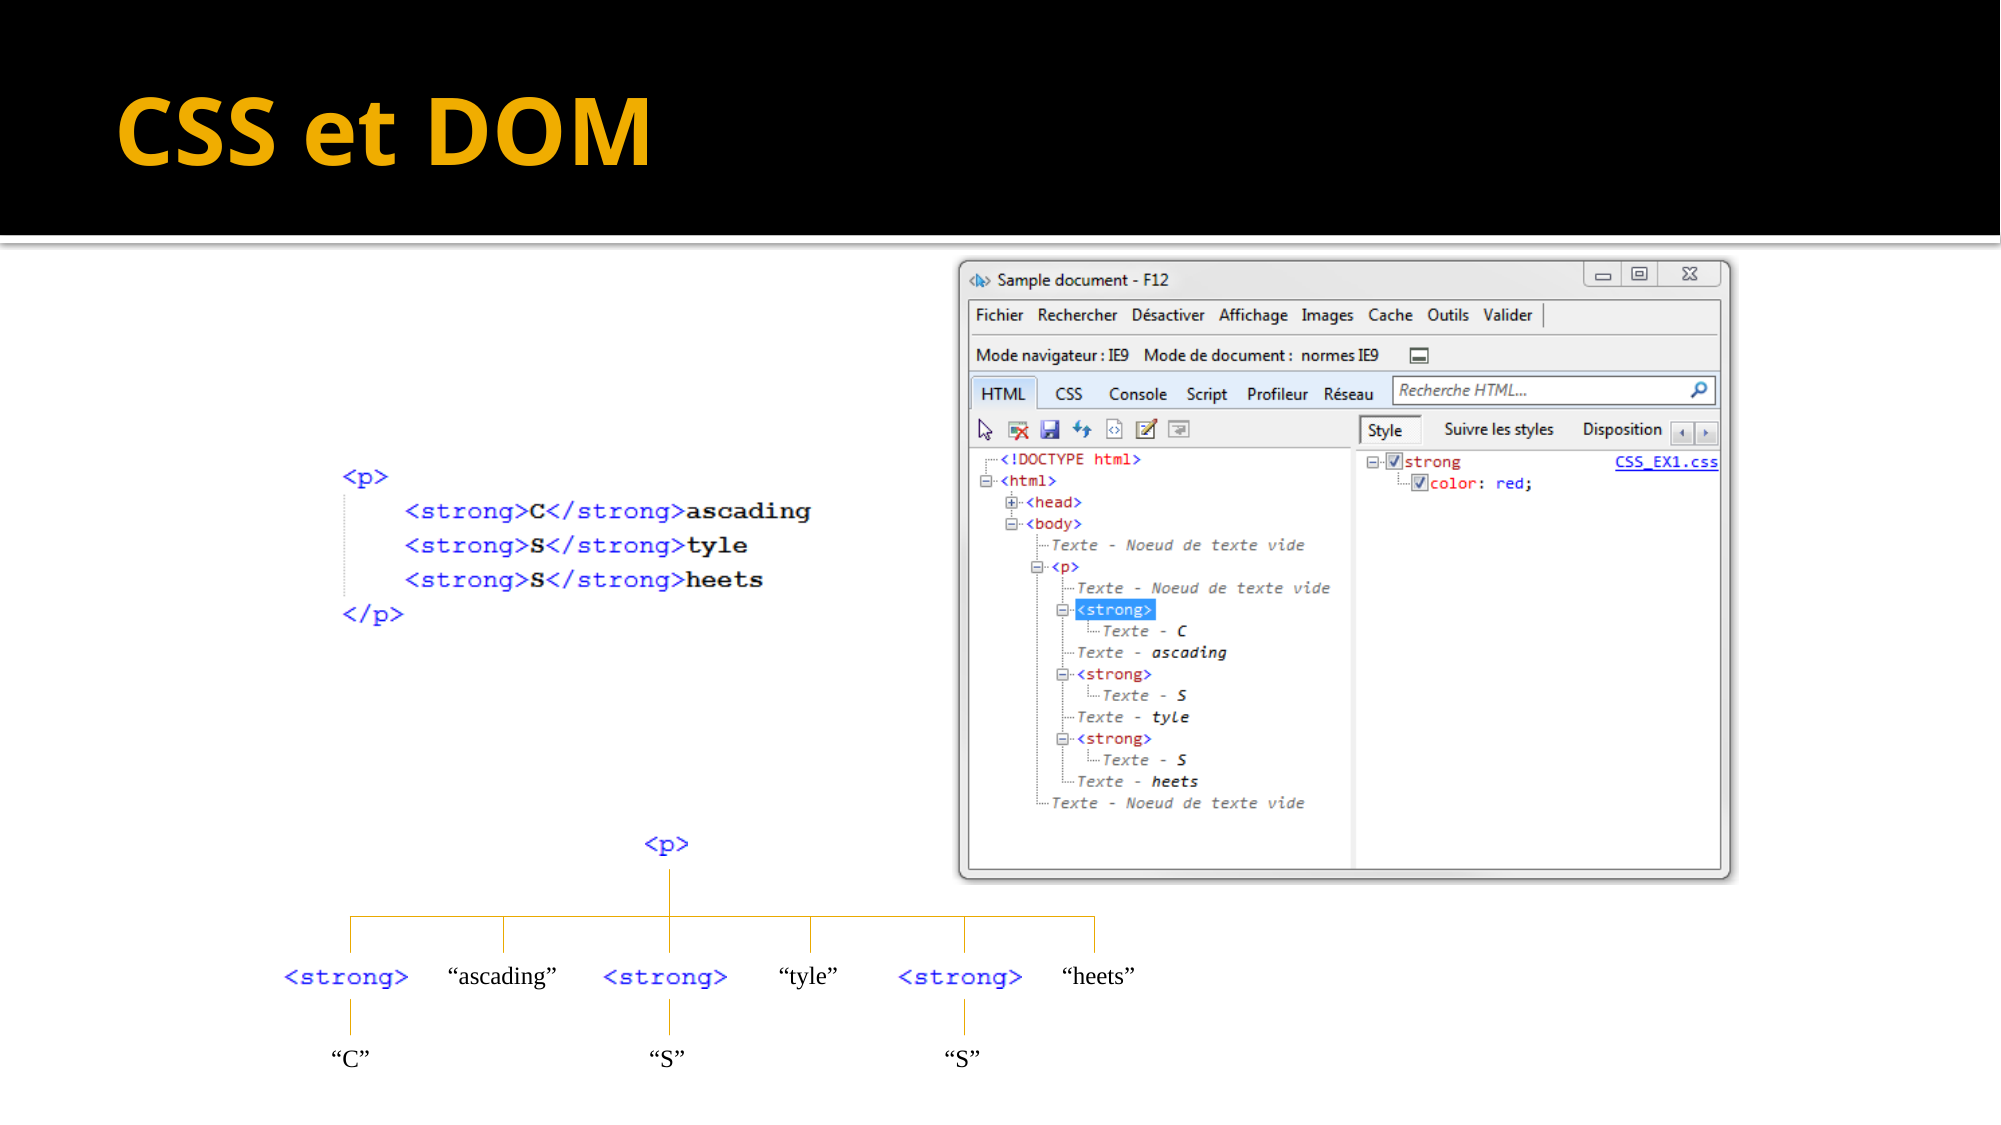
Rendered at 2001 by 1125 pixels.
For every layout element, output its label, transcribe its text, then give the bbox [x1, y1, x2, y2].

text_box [279, 834, 1154, 1081]
title CSS et DOM [99, 25, 1900, 231]
picture [326, 456, 835, 634]
picture [952, 255, 1739, 885]
